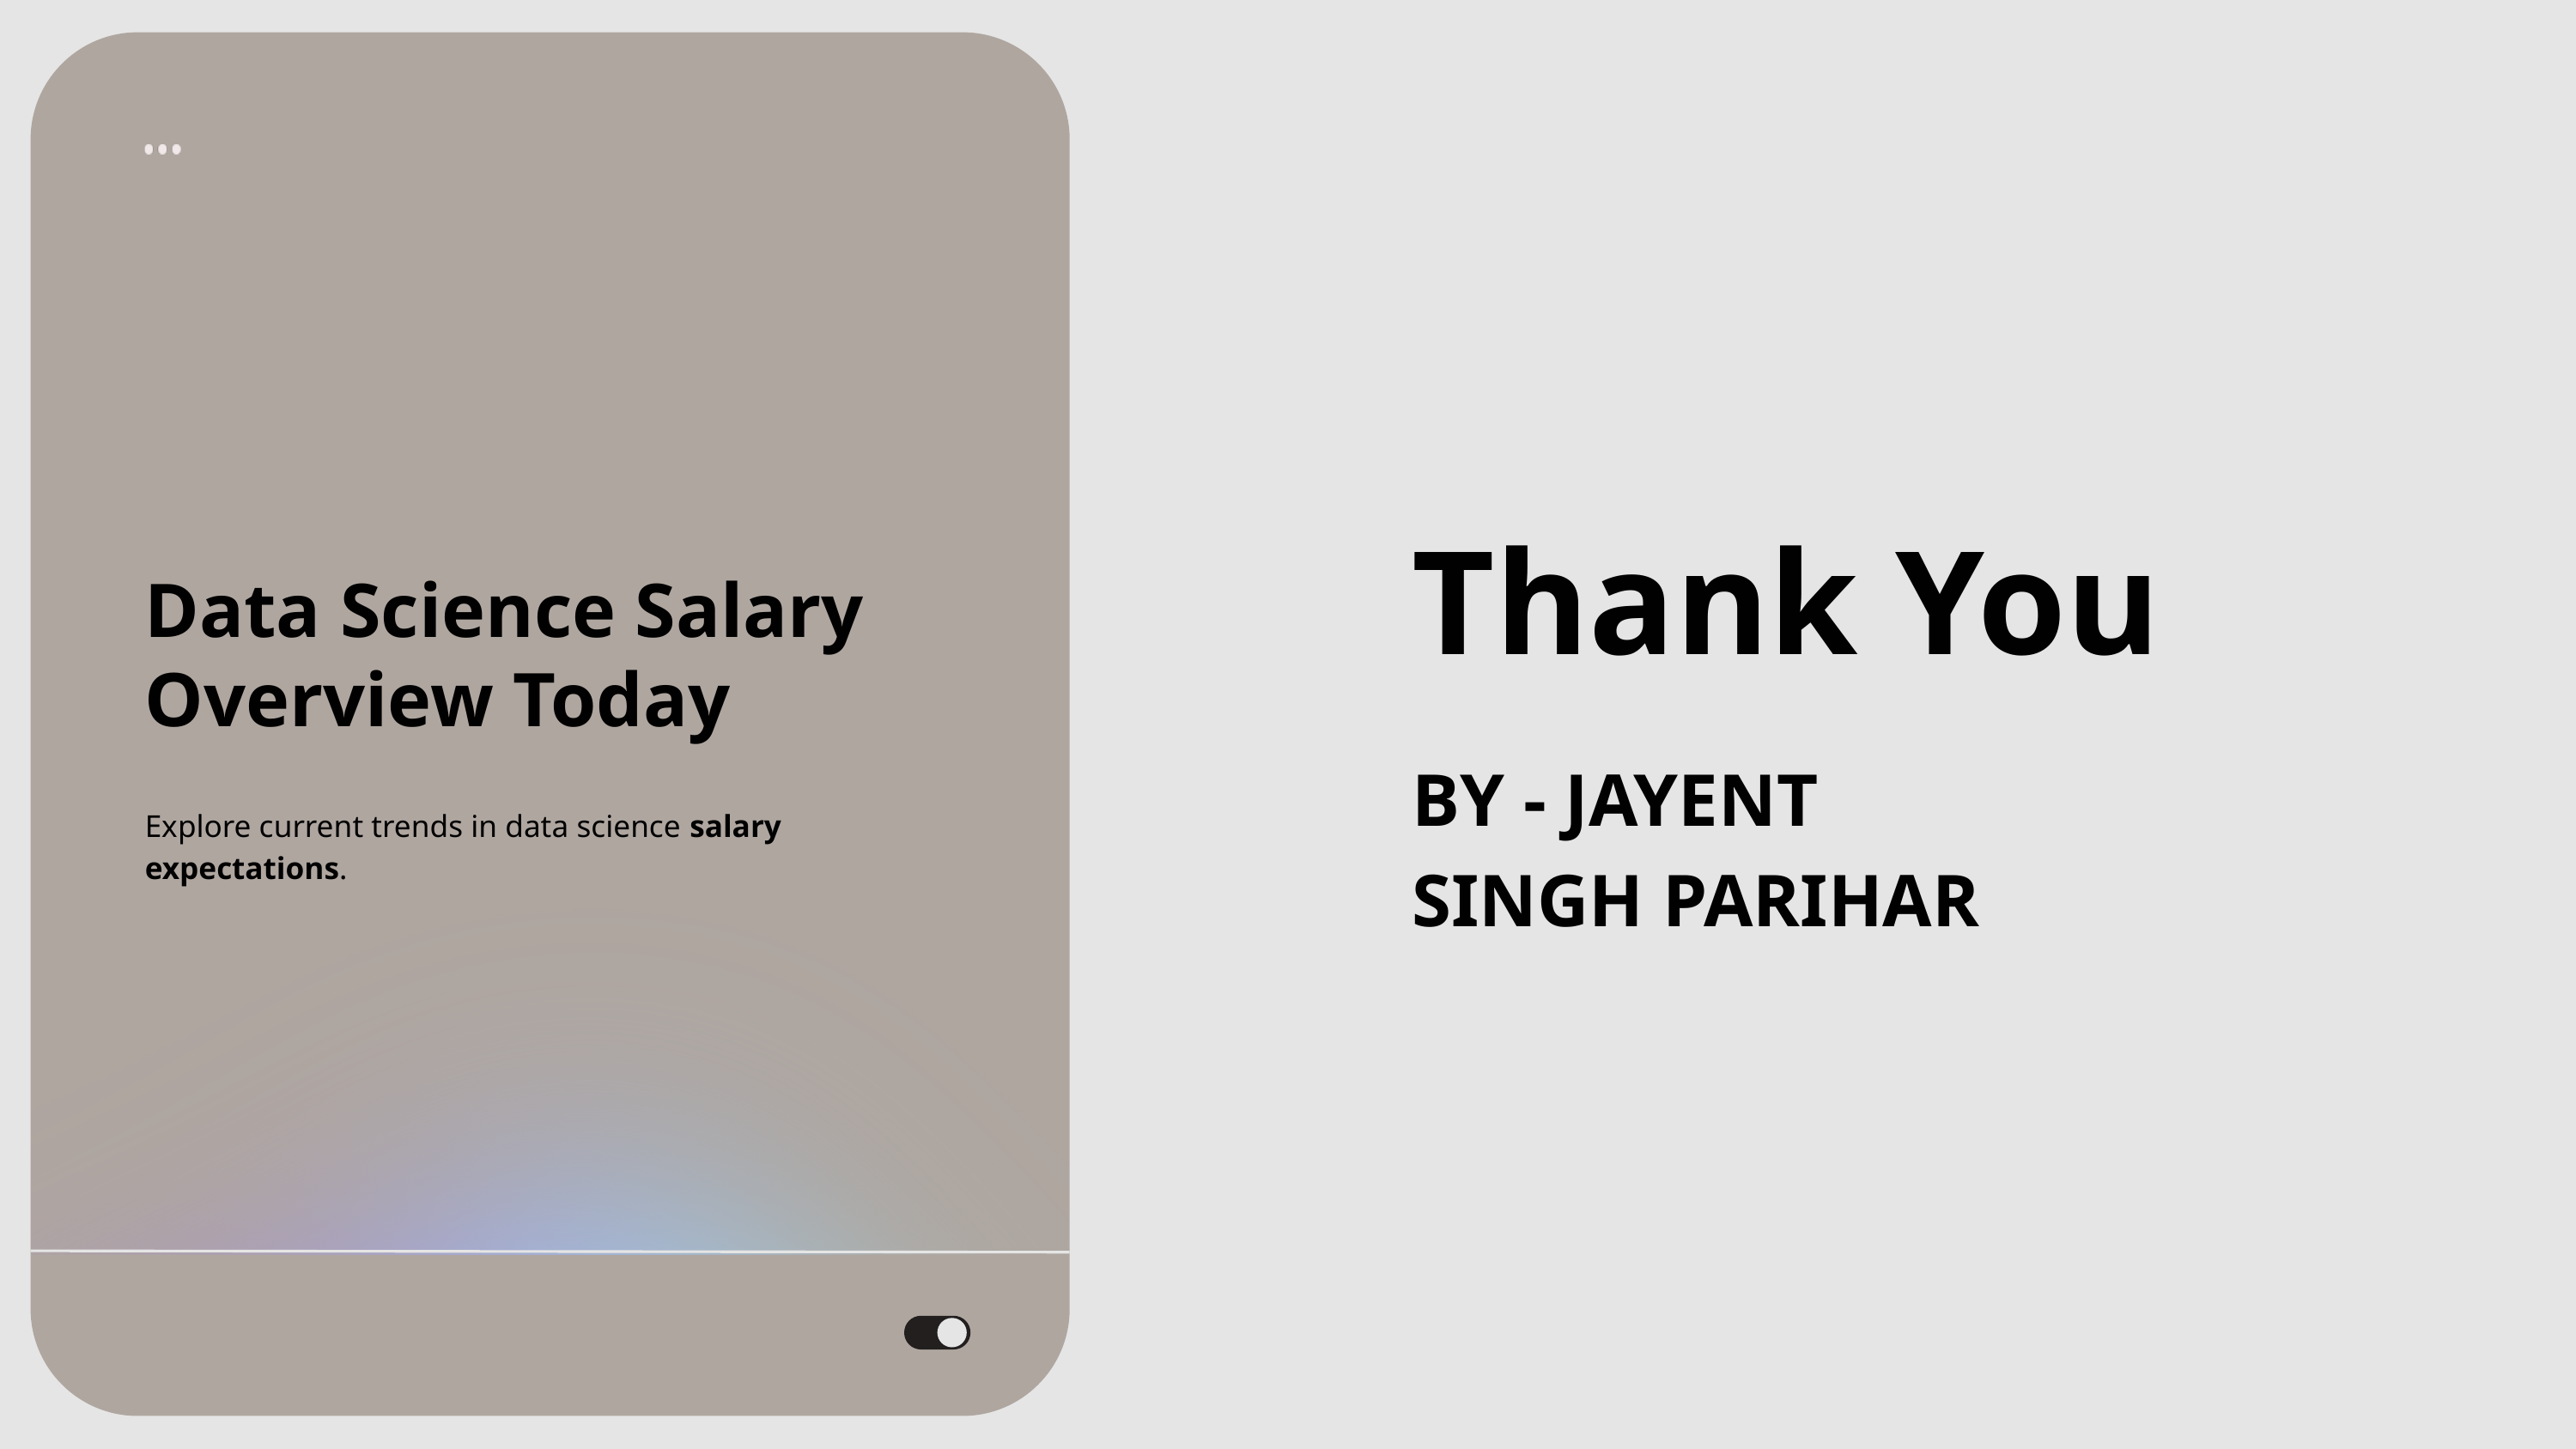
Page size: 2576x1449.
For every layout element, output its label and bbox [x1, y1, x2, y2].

text_box [144, 563, 956, 882]
text_box [903, 1315, 971, 1350]
text_box [1412, 512, 2223, 933]
text_box [30, 32, 1070, 1416]
